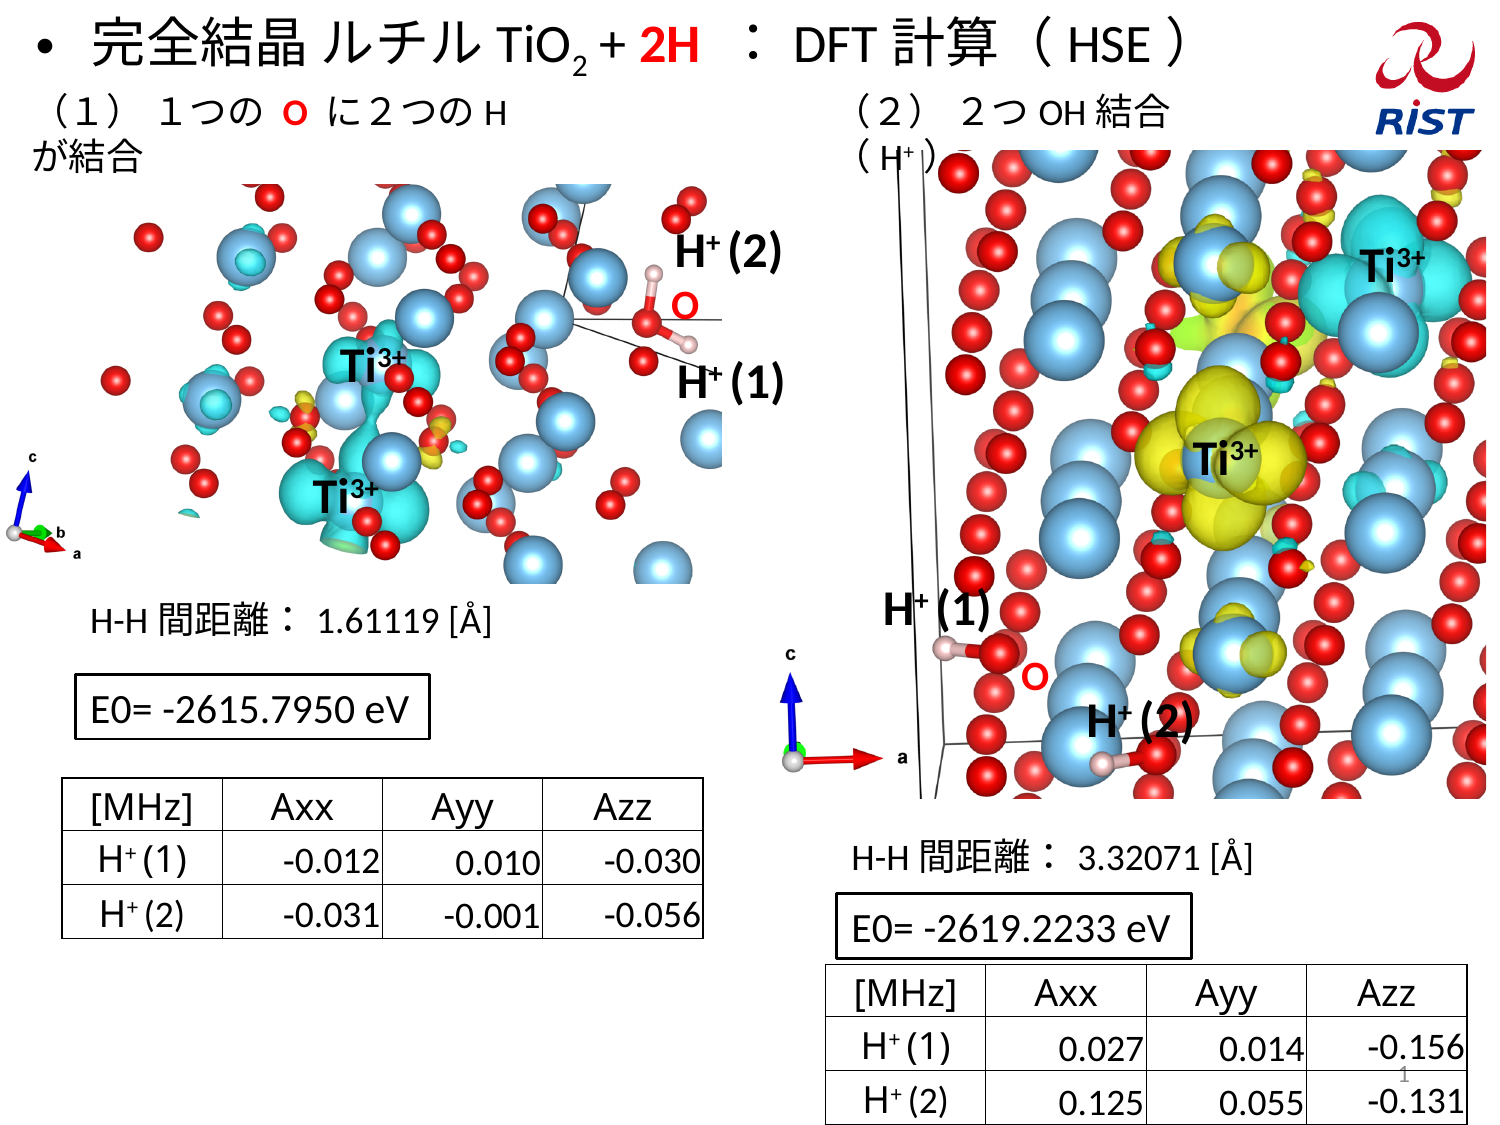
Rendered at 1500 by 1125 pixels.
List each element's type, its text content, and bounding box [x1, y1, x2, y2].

text_box E0= -2619.2233 eV [836, 893, 1192, 959]
table_header Ayy [383, 779, 542, 830]
text_box H+ (2) [726, 210, 765, 285]
picture [0, 184, 723, 584]
table_cell -0.012 [223, 831, 382, 884]
table_cell 0.125 [986, 1071, 1146, 1124]
table_cell -0.030 [543, 831, 702, 884]
text_box H-H間距離：1.61119 [Å] [75, 593, 521, 649]
table_header Azz [543, 779, 702, 830]
table_cell 0.055 [1147, 1071, 1306, 1124]
table_cell 0.027 [986, 1017, 1146, 1070]
table_header Axx [986, 965, 1146, 1016]
table_header Axx [223, 779, 382, 830]
table_cell H+ (2) [826, 1071, 985, 1124]
text_box E0= -2615.7950 eV [75, 674, 430, 740]
text_box H+ (1) [726, 341, 765, 416]
table_cell H+ (2) [63, 885, 222, 938]
text_box （２） ２つOH結合（H+） [818, 81, 1221, 149]
table_cell 0.010 [383, 831, 542, 884]
table_cell H+ (1) [826, 1017, 985, 1070]
text_box 完全結晶 ルチルTiO2 + 2H ：DFT計算（HSE） [20, 1, 1455, 90]
table_header [MHz] [63, 779, 222, 830]
table_cell H+ (1) [63, 831, 222, 884]
table_header Ayy [1147, 965, 1306, 1016]
picture [1364, 10, 1486, 146]
table_cell -0.156 [1307, 1017, 1466, 1070]
table_header Azz [1307, 965, 1466, 1016]
table_cell -0.001 [383, 885, 542, 938]
table_cell -0.031 [223, 885, 382, 938]
table_cell -0.131 [1307, 1071, 1466, 1124]
table_header [MHz] [826, 965, 985, 1016]
table_cell -0.056 [543, 885, 702, 938]
text_box H-H間距離：3.32071 [Å] [836, 825, 1282, 886]
picture [770, 150, 1487, 800]
text_box （１） １つの O に２つのHが結合 [16, 81, 541, 183]
table_cell 0.014 [1147, 1017, 1306, 1070]
